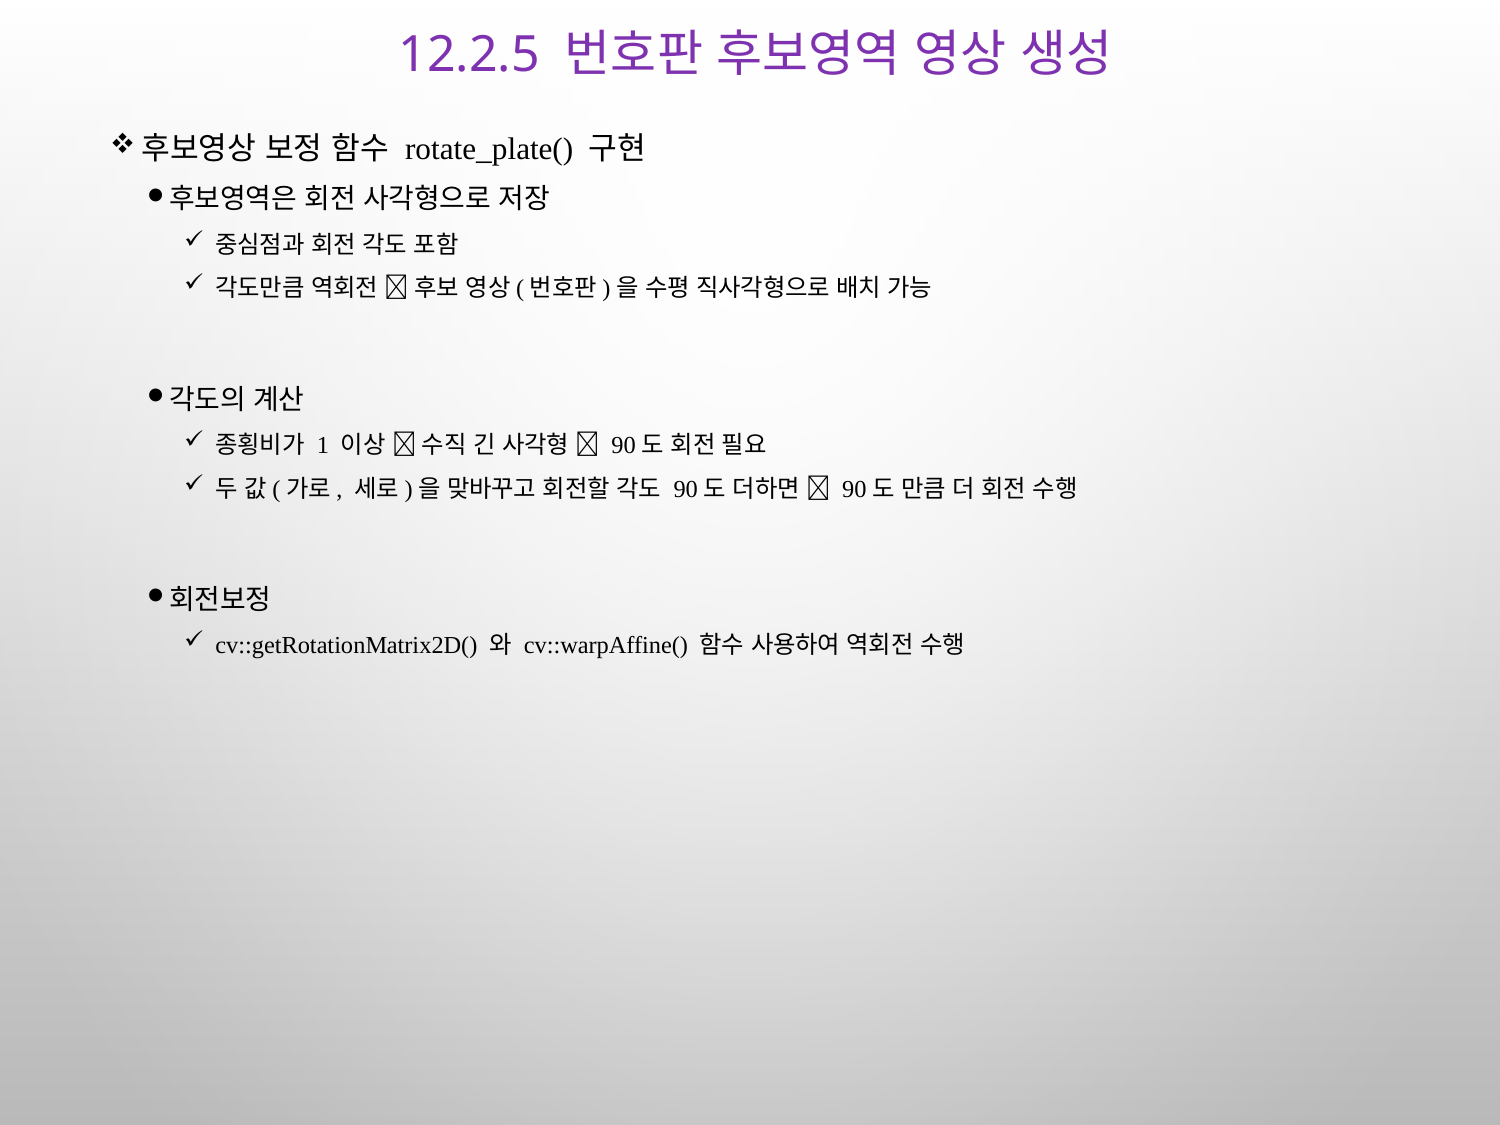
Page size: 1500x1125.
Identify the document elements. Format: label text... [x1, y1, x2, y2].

picture [0, 0, 1500, 1125]
title 12.2.5 번호판 후보영역 영상 생성 [53, 4, 1459, 107]
list 후보영상 보정 함수 rotate_plate() 구현 후보영역은 회전 사각형으로 저장 중심점과 회전 각도 포함 각도만큼 역회전  후보 영상(번호판)을 수평 직사각형으로 배치 가능 각도의 계산 종횡비가 1 이상  수직 긴 사각형  90도 회전 필요 두 값(가로, 세로)을 맞바꾸고 회전할 각도 90도 더하면  90도 만큼 더 회전 수행 회전보정 cv::getRotationMatrix2D() 와 cv::warpAffine() 함수 사용하여 역회전 수행 [53, 113, 1459, 1102]
